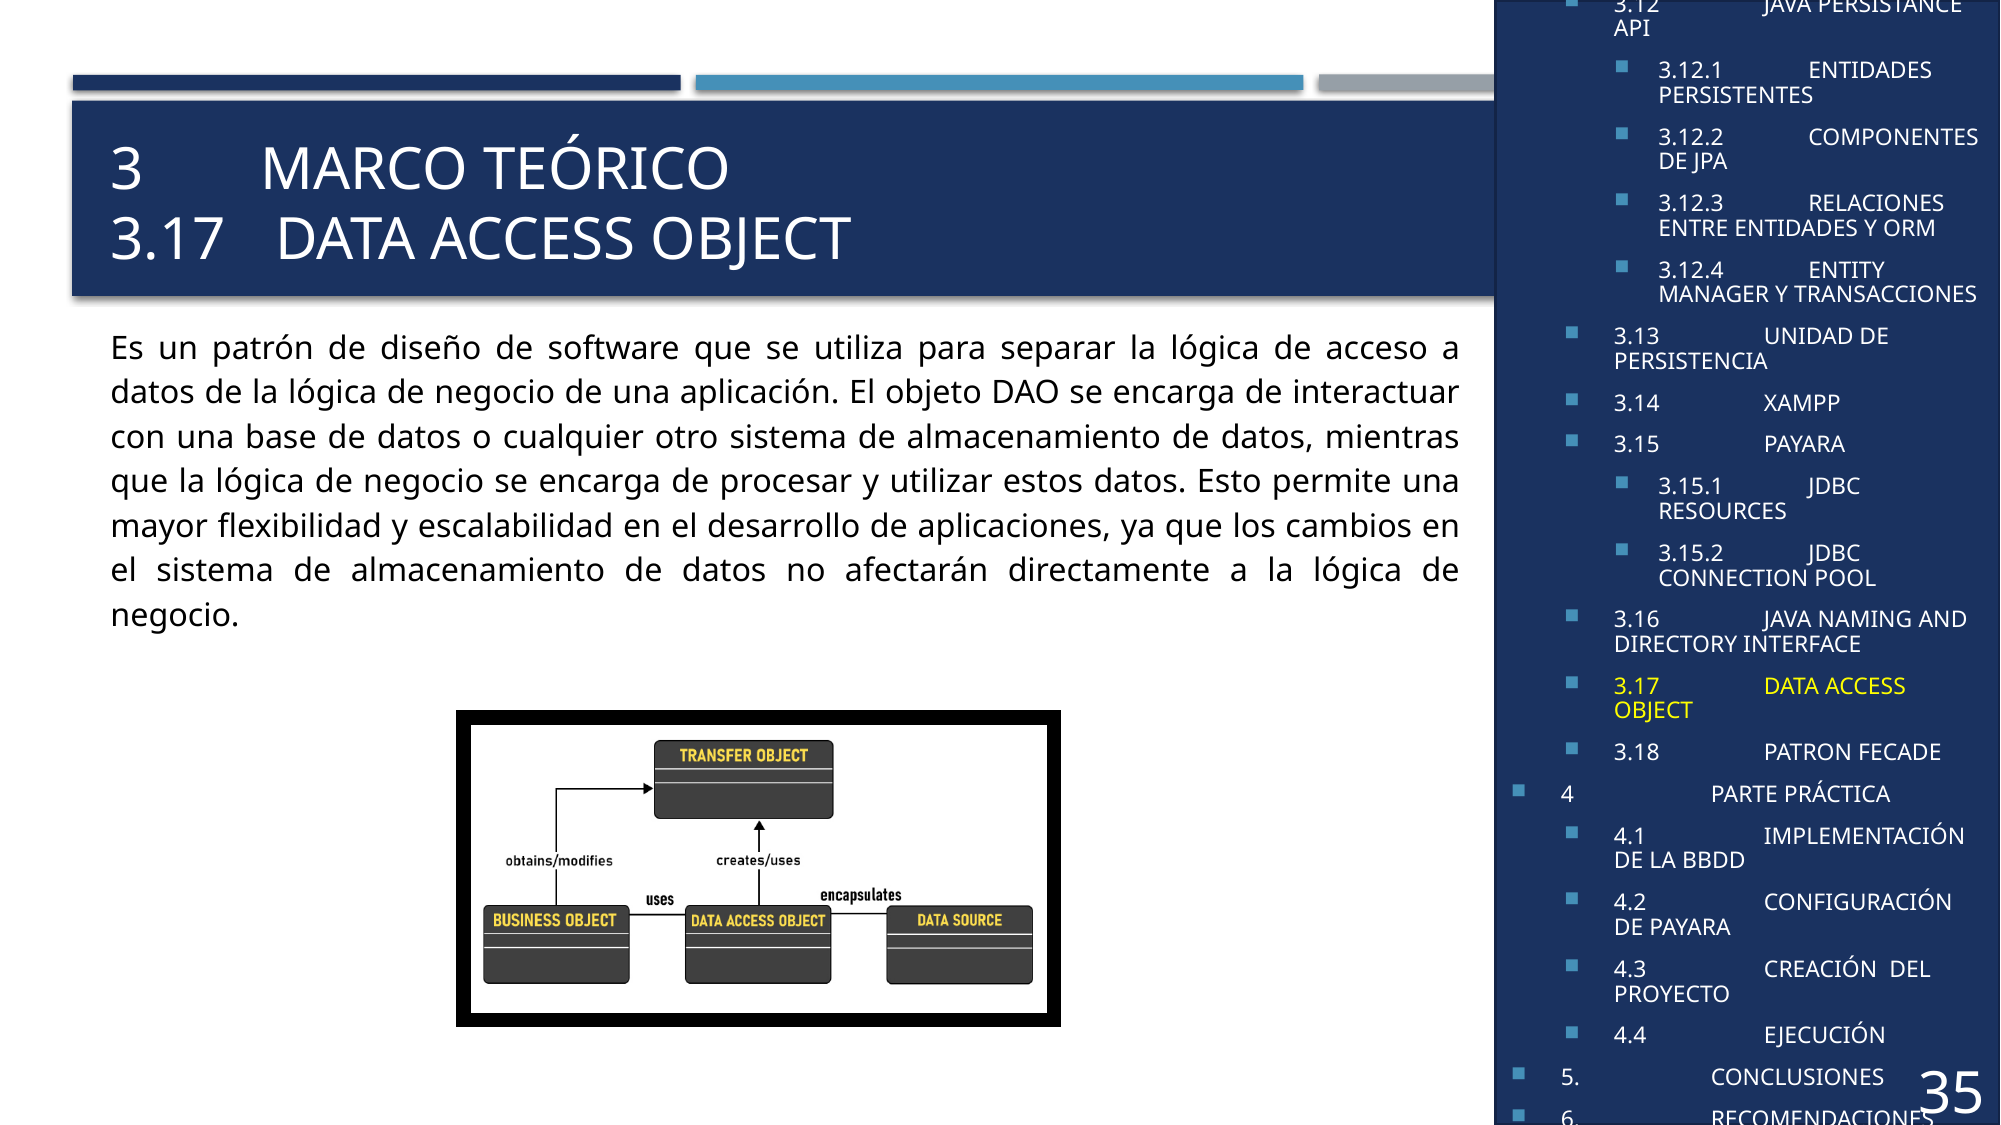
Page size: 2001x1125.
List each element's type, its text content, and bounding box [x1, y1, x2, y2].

title 3 MARCO TEÓRICO 3.17 DATA ACCESS OBJECT [95, 112, 1494, 279]
picture [470, 724, 1048, 1014]
list Es un patrón de diseño de software que se utiliza para separar la lógica de acceso a datos de la lógica de negocio de una aplicación. El objeto DAO se encarga de interactuar con una base de datos o cualquier otro sistema de almacenamiento de datos, mientras que la lógica de negocio se encarga de procesar y utilizar estos datos. Esto permite una mayor flexibilidad y escalabilidad en el desarrollo de aplicaciones, ya que los cambios en el sistema de almacenamiento de datos no afectarán directamente a la lógica de negocio. [95, 313, 1476, 641]
slide_number 35 [1827, 1065, 2000, 1125]
text_box 3.12 JAVA PERSISTANCE API 3.12.1 ENTIDADES PERSISTENTES 3.12.2 COMPONENTES DE JPA 3.12.3 RELACIONES ENTRE ENTIDADES Y ORM 3.12.4 ENTITY MANAGER Y TRANSACCIONES 3.13 UNIDAD DE PERSISTENCIA 3.14 XAMPP 3.15 PAYARA 3.15.1 JDBC RESOURCES 3.15.2 JDBC CONNECTION POOL 3.16 JAVA NAMING AND DIRECTORY INTERFACE 3.17 DATA ACCESS OBJECT 3.18 PATRON FECADE 4 PARTE PRÁCTICA 4.1 IMPLEMENTACIÓN DE LA BBDD 4.2 CONFIGURACIÓN DE PAYARA 4.3 CREACIÓN DEL PROYECTO 4.4 EJECUCIÓN 5. CONCLUSIONES 6. RECOMENDACIONES [1494, 0, 2000, 1125]
